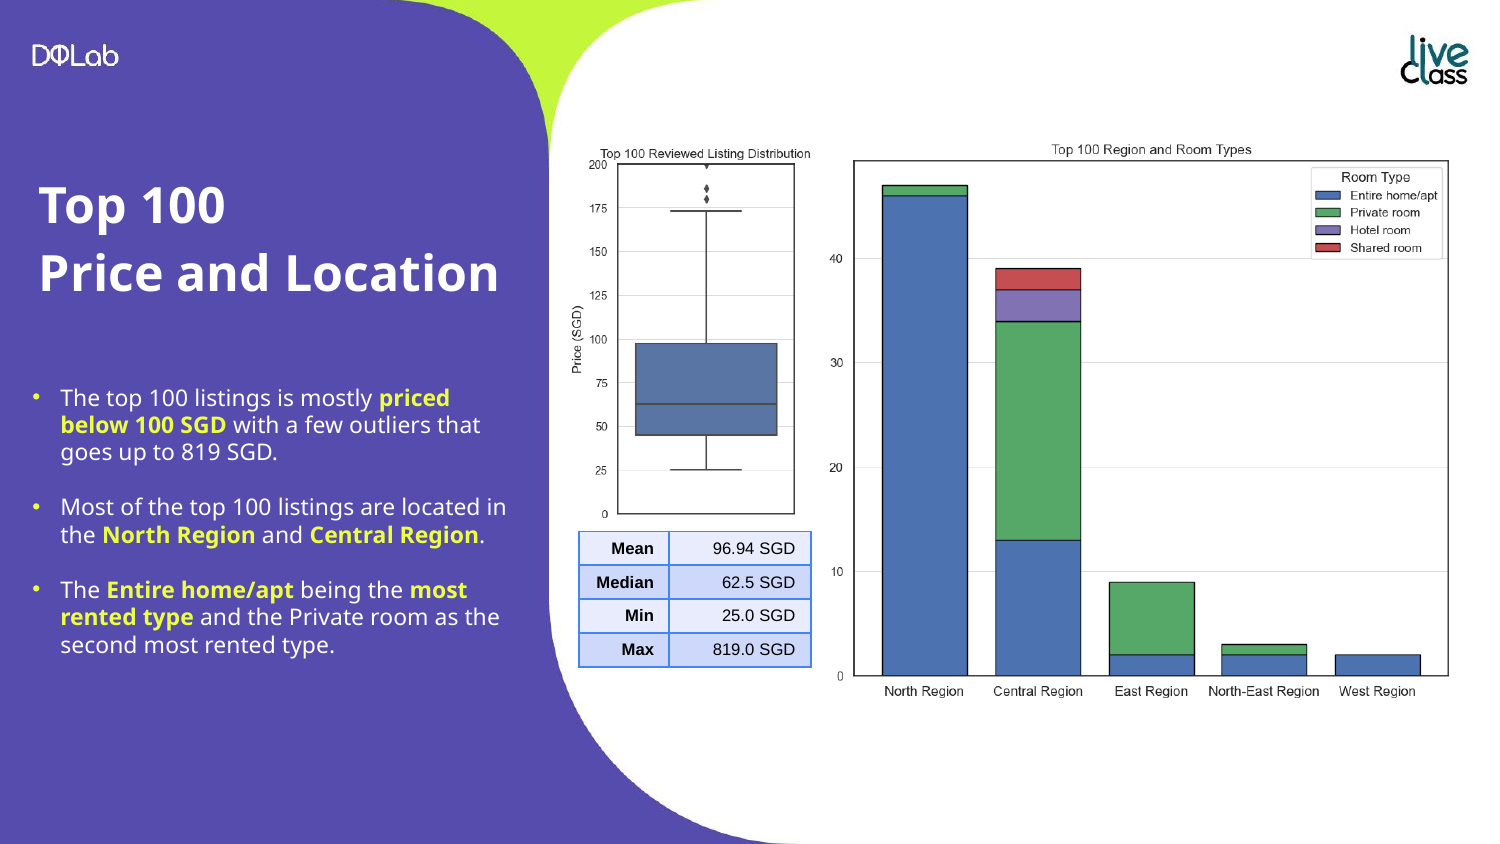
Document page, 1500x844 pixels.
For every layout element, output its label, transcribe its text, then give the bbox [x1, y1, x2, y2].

picture [0, 0, 1500, 844]
table_header 96.94 SGD [670, 536, 810, 564]
text_box The top 100 listings is mostly priced below 100 SGD with a few outliers that goes up to 819 SGD. Most of the top 100 listings are located in the North Region and Central Region. The Entire home/apt being the most rented type and the Private room as the second most rented type. [17, 375, 531, 666]
table_cell Min [580, 600, 668, 632]
table_cell 25.0 SGD [670, 600, 810, 632]
table_cell 819.0 SGD [670, 634, 810, 666]
table_cell Max [580, 634, 668, 666]
table_header Mean [580, 536, 668, 564]
table_cell Median [580, 566, 668, 598]
text_box Top 100 Price and Location [24, 116, 531, 360]
table_cell 62.5 SGD [670, 566, 810, 598]
